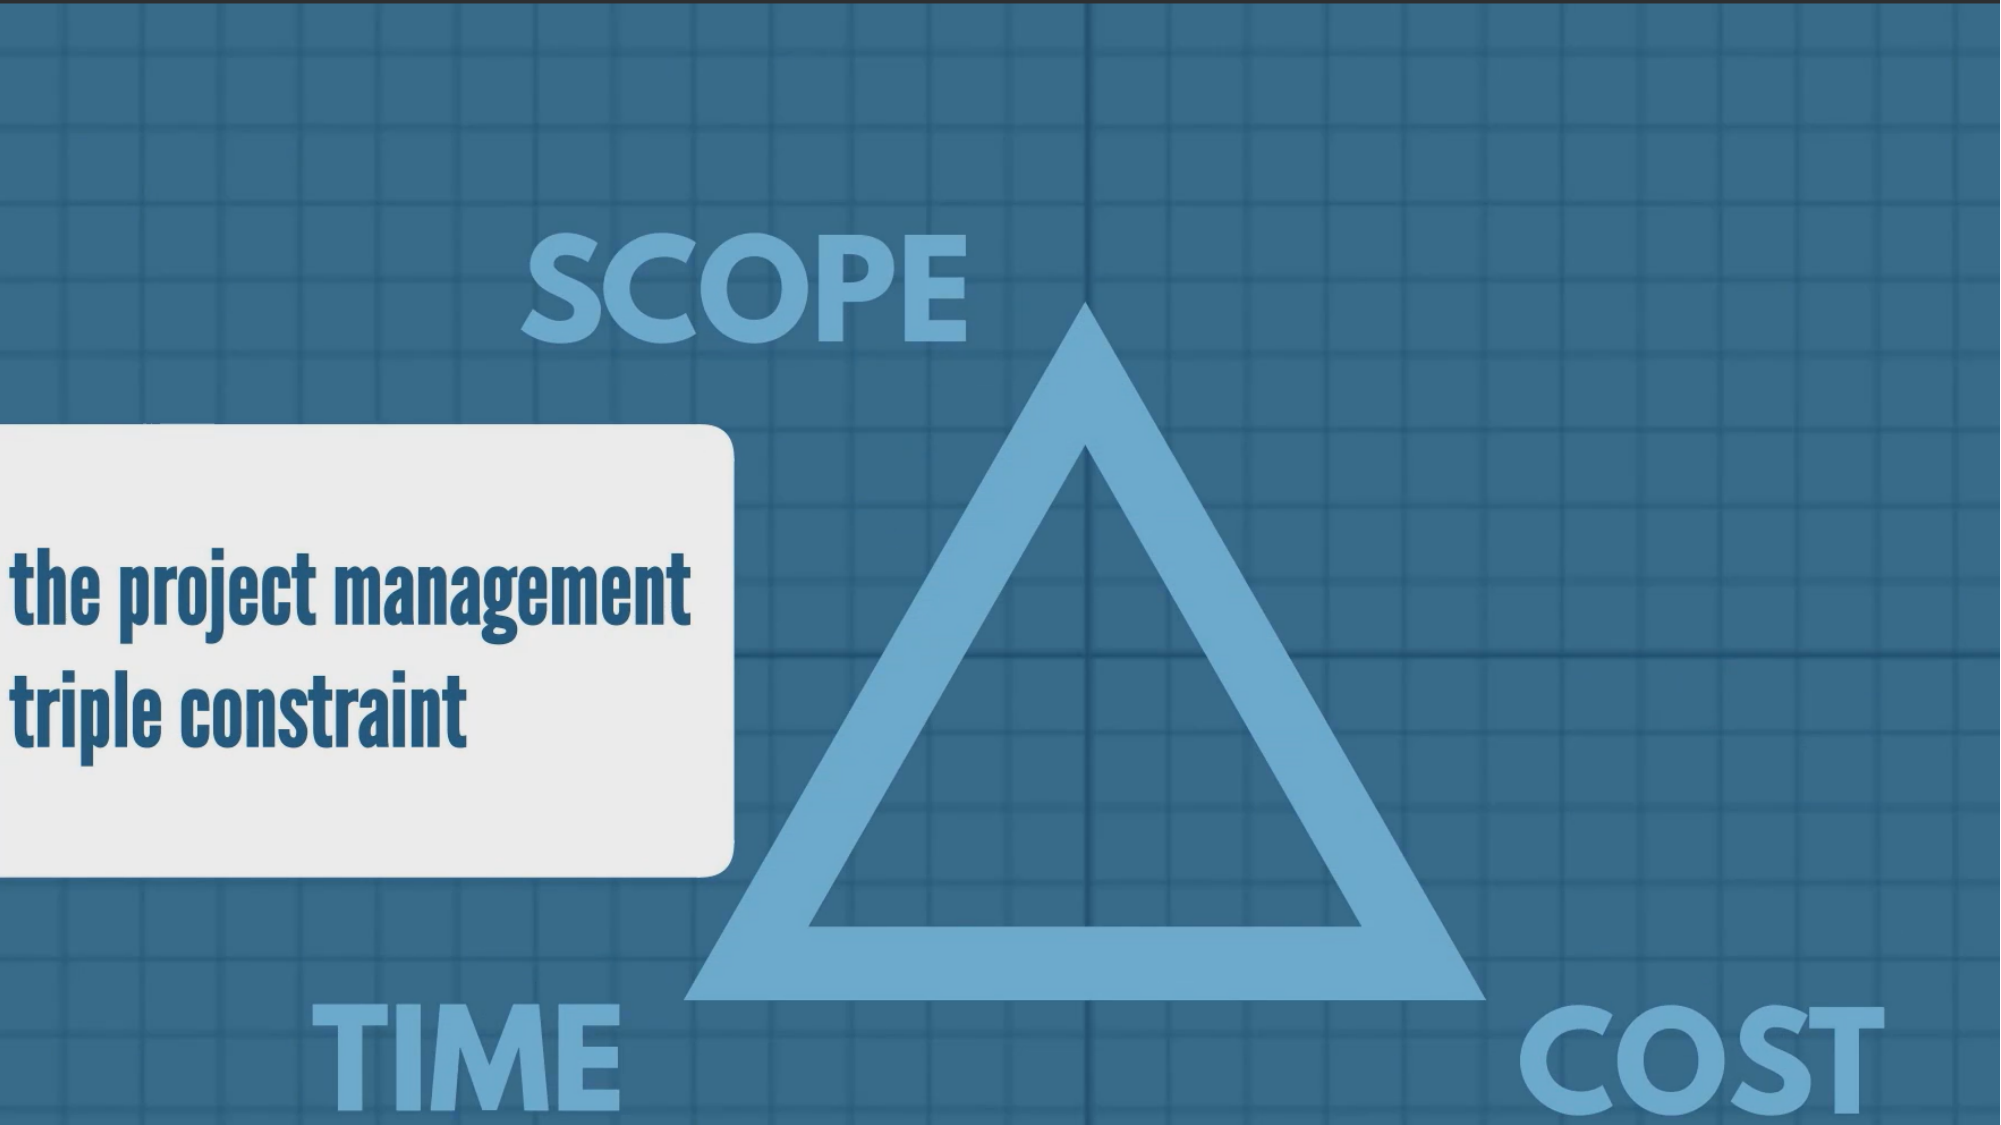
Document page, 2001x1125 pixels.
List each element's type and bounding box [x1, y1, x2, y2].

list [0, 0, 2000, 1125]
